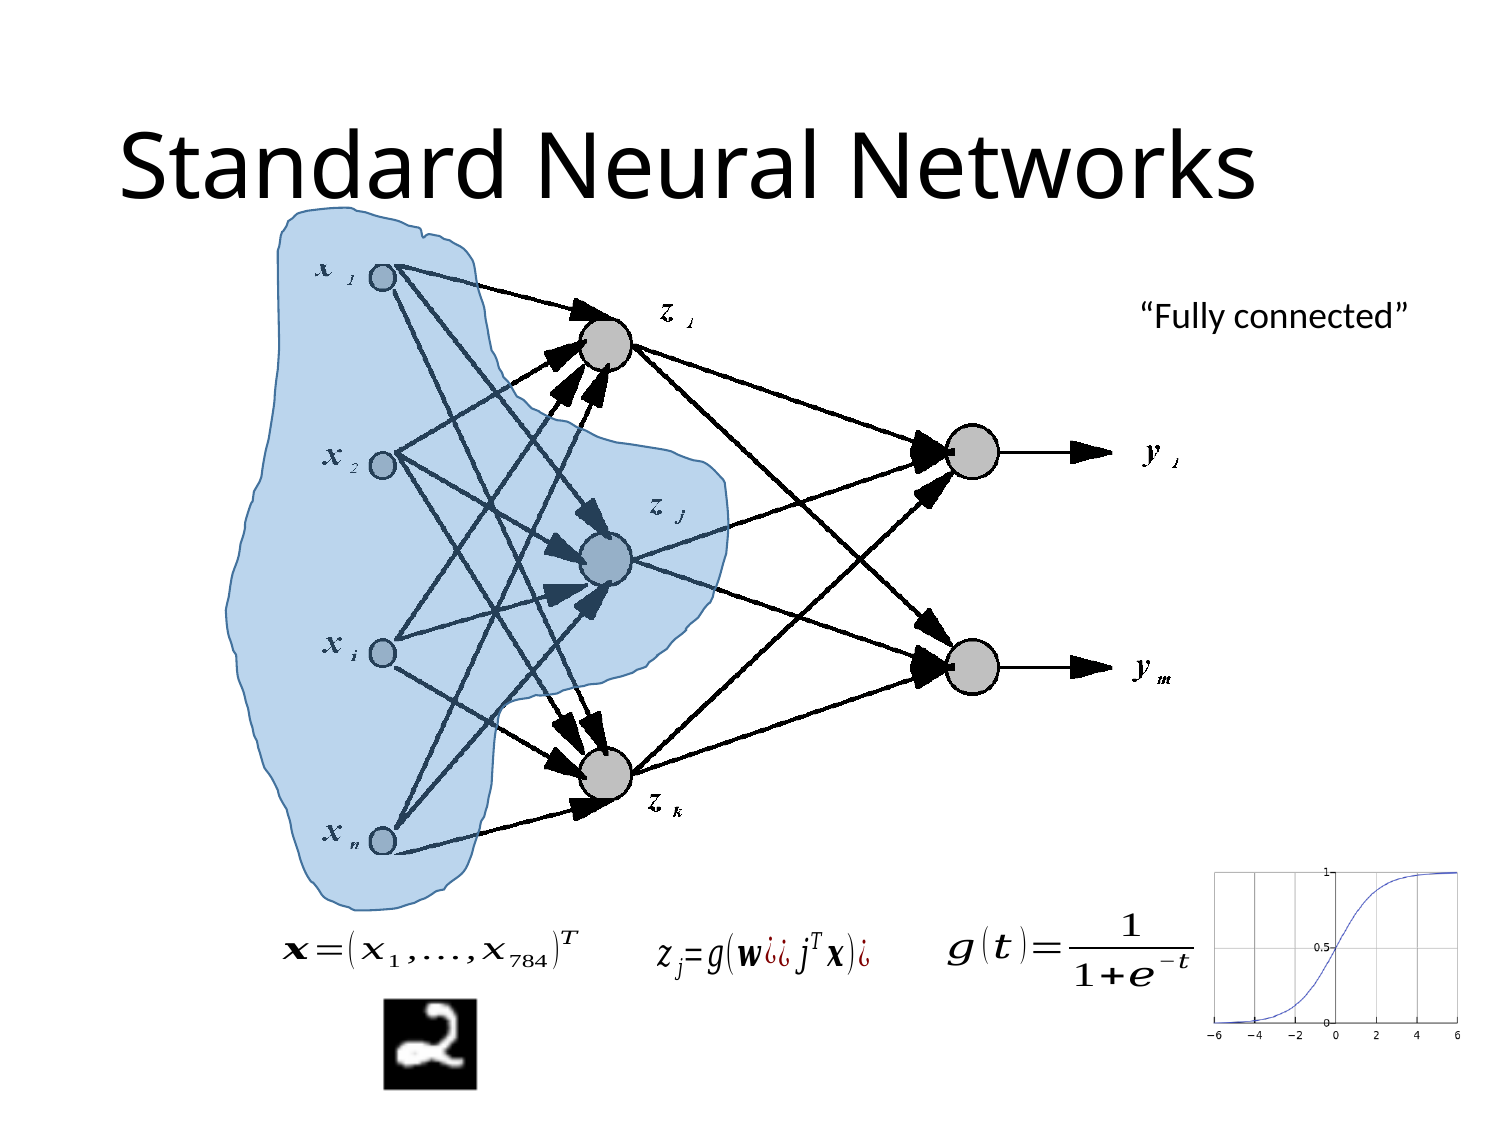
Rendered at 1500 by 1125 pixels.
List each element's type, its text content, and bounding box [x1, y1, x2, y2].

picture [314, 264, 1185, 855]
text_box “Fully connected” [1185, 283, 1425, 344]
title Standard Neural Networks [103, 59, 1397, 278]
text_box [224, 206, 475, 912]
picture [1196, 861, 1475, 1048]
picture [374, 988, 486, 1100]
